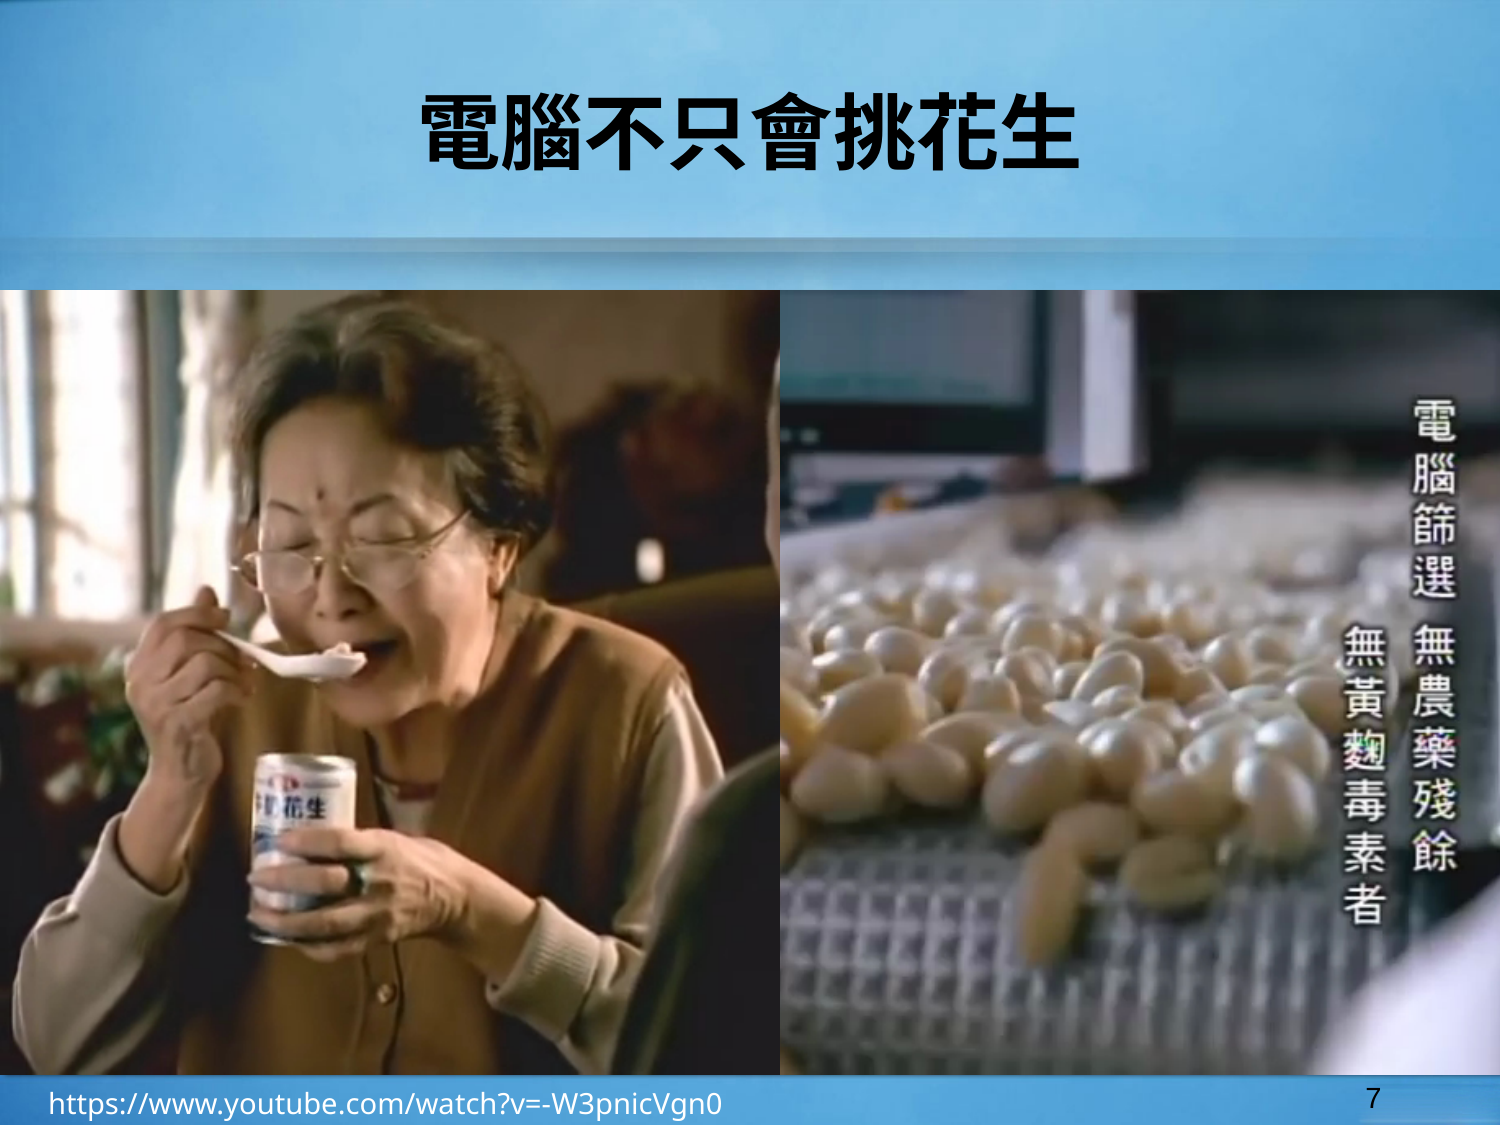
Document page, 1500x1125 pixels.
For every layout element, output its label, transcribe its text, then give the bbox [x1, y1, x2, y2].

title 電腦不只會挑花生 [78, 27, 1422, 232]
picture [0, 0, 1500, 1125]
subtitle https://www.youtube.com/watch?v=-W3pnicVgn0 [3, 1084, 1348, 1125]
slide_number ‹#› [1350, 1085, 1488, 1118]
